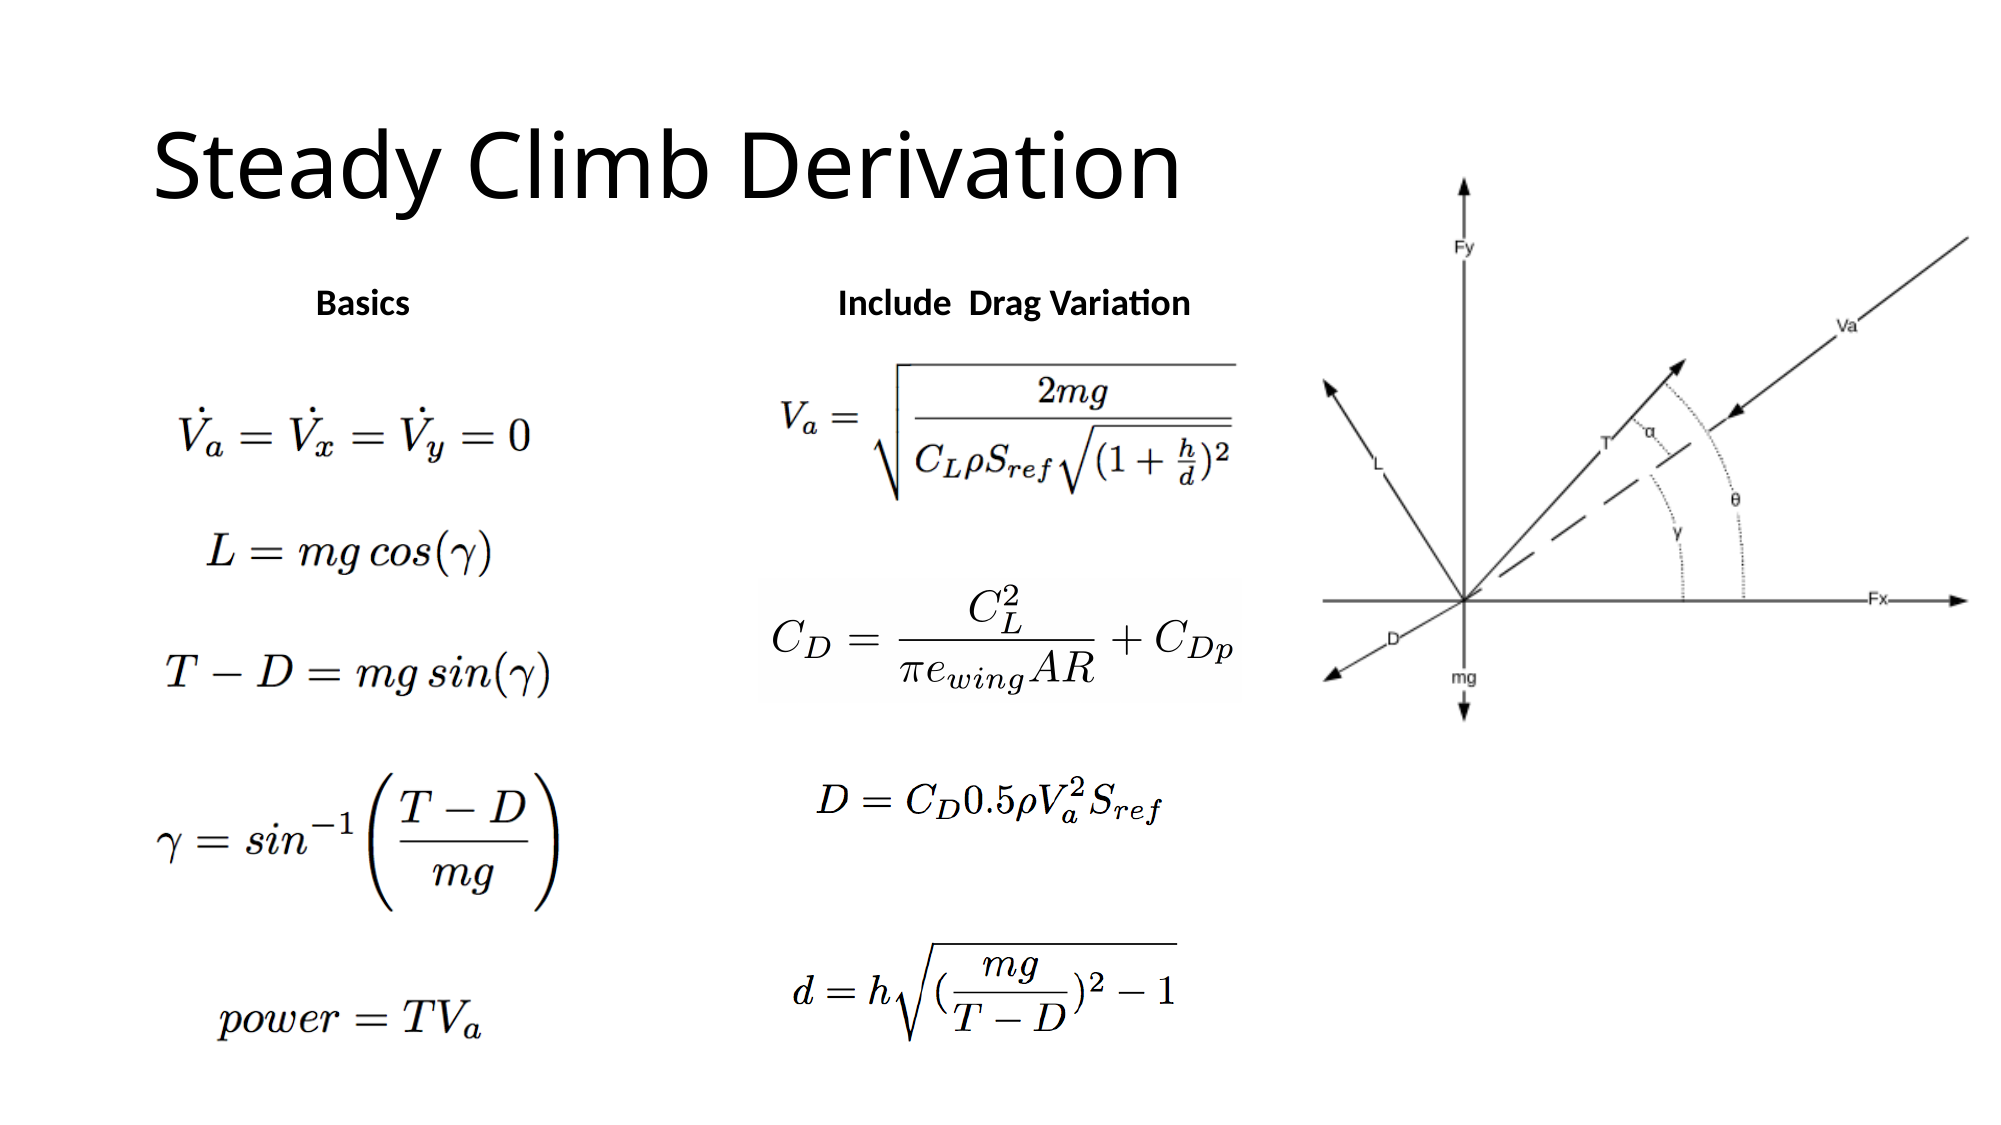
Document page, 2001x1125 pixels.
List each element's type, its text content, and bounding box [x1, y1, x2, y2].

picture [161, 505, 531, 594]
picture [720, 331, 1299, 520]
picture [790, 916, 1210, 1055]
text_box Include Drag Variation [823, 270, 1207, 331]
picture [1308, 168, 1997, 724]
title Steady Climb Derivation [137, 59, 1863, 278]
picture [120, 748, 604, 943]
picture [131, 974, 547, 1069]
text_box Basics [301, 270, 426, 331]
picture [138, 373, 619, 487]
picture [744, 760, 1210, 846]
picture [758, 578, 1242, 703]
picture [131, 615, 597, 733]
